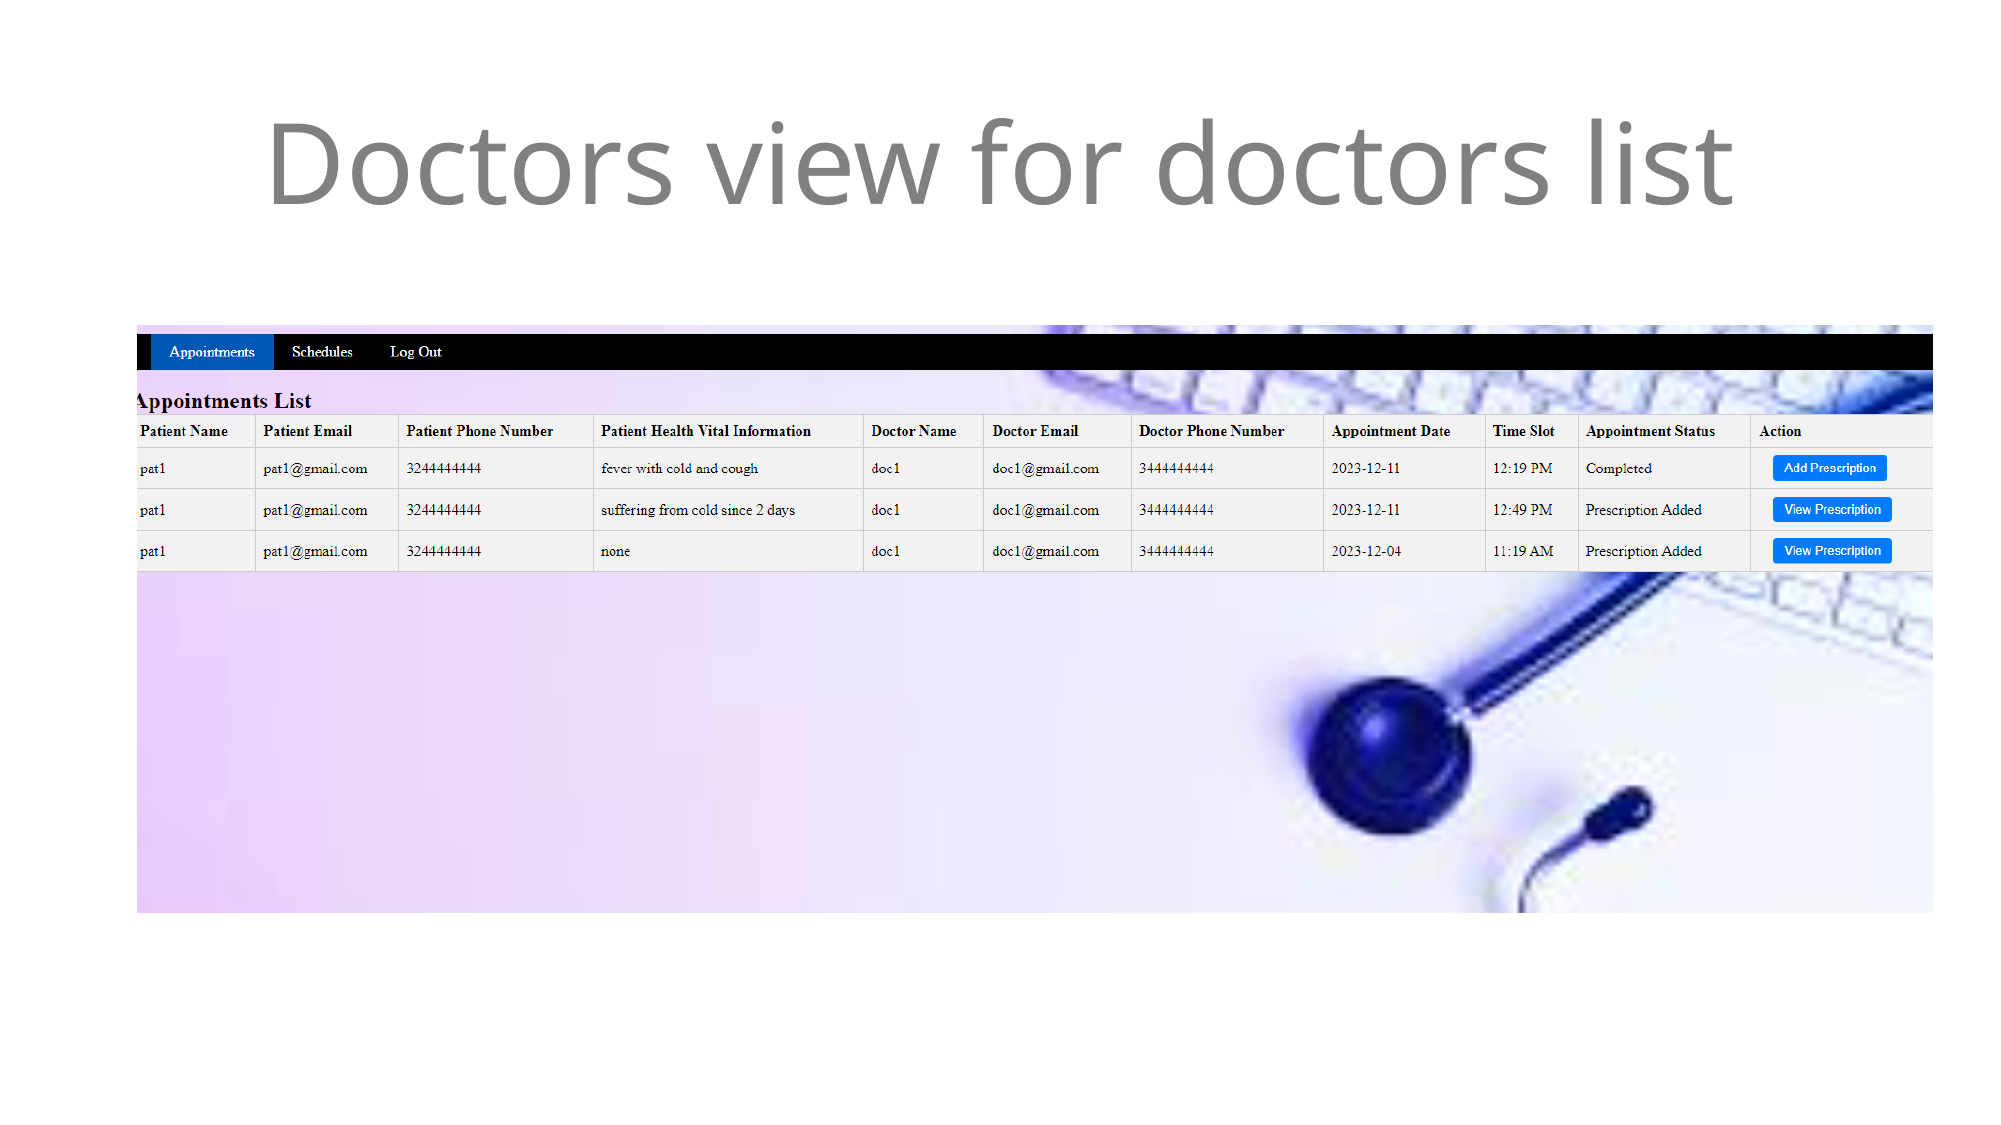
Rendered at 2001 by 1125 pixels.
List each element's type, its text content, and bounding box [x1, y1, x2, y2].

title Doctors view for doctors list [137, 59, 1863, 278]
picture [137, 325, 1933, 913]
